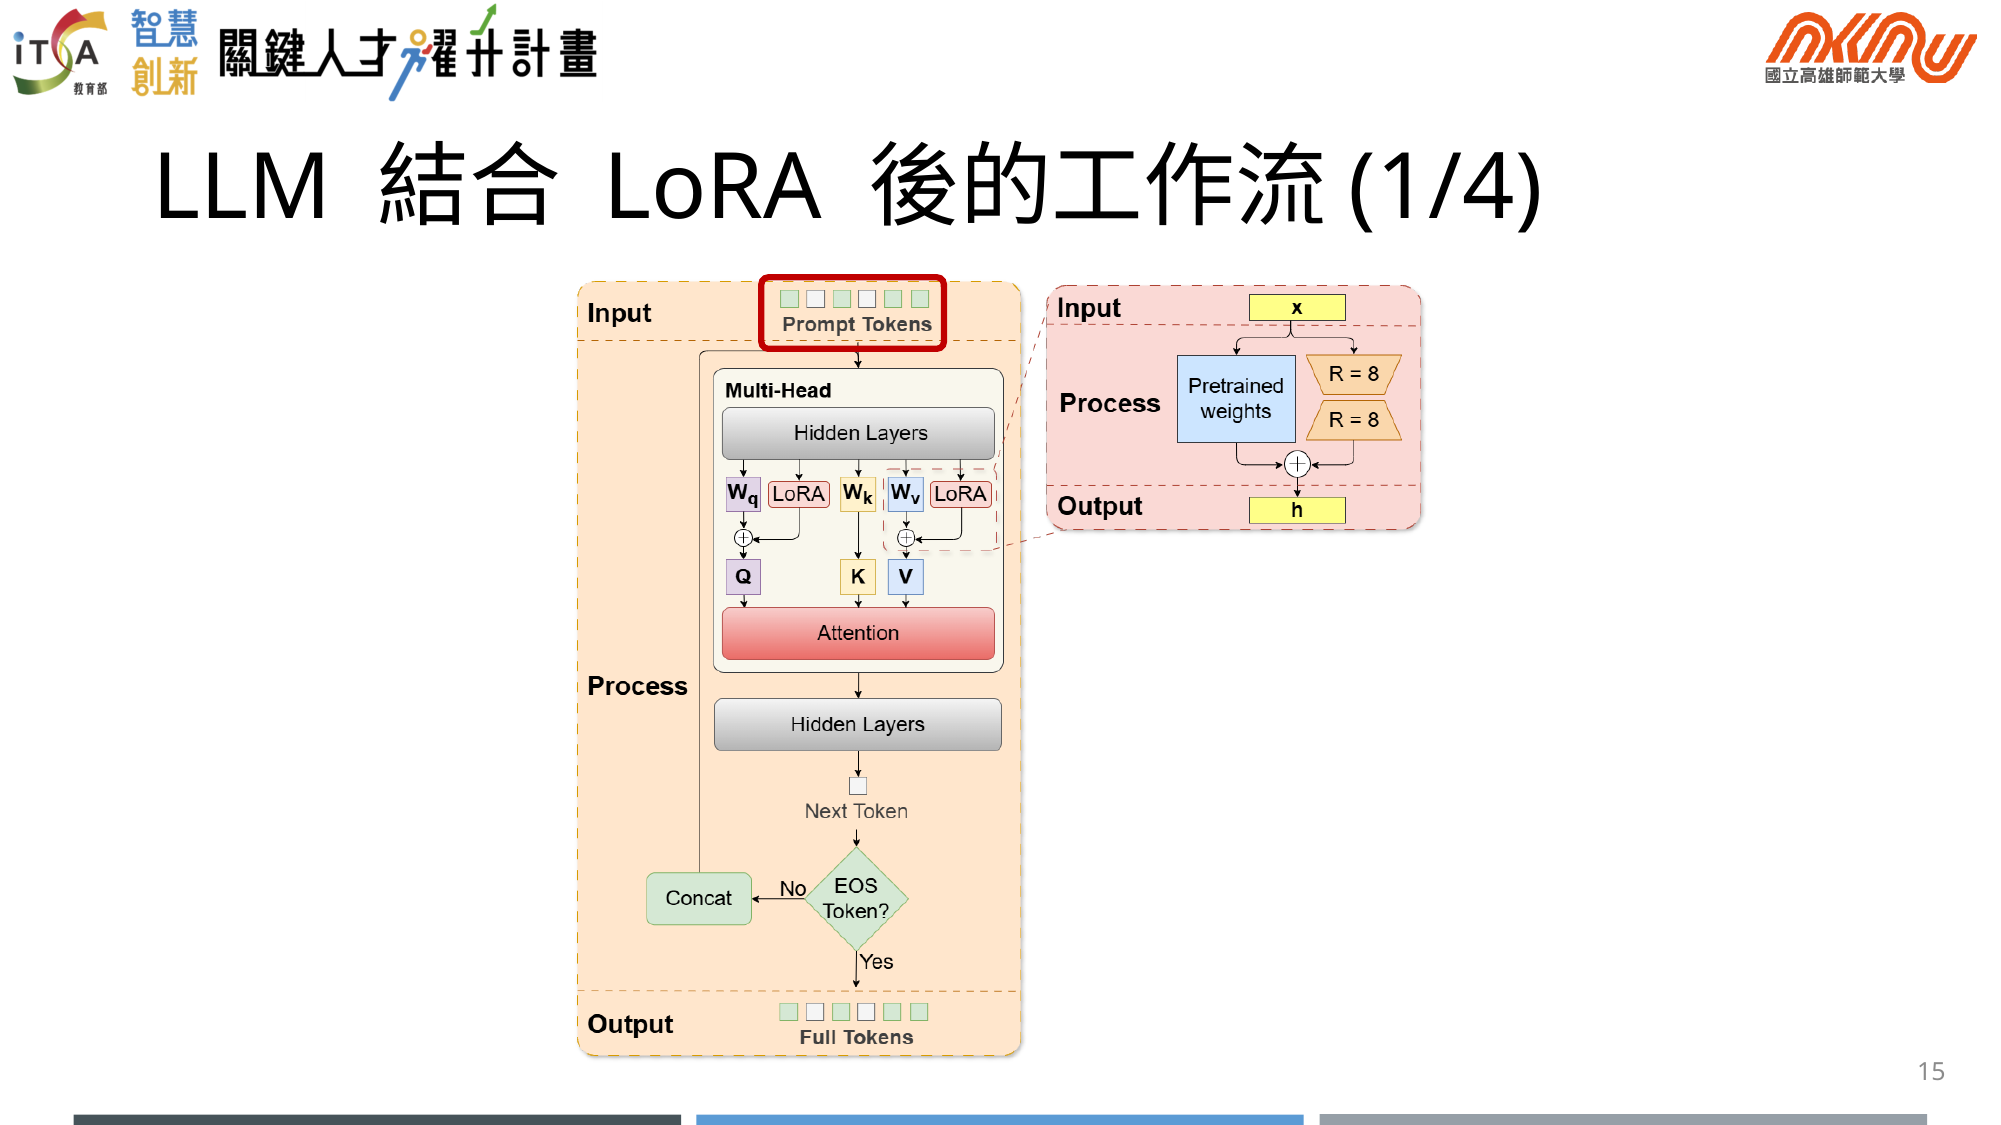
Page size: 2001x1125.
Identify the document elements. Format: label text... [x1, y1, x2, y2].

slide_number 15 [1510, 1042, 1961, 1103]
picture [9, 1, 603, 102]
picture [573, 277, 1427, 1064]
title LLM 結合 LoRA 後的工作流(1/4) [137, 100, 1863, 278]
